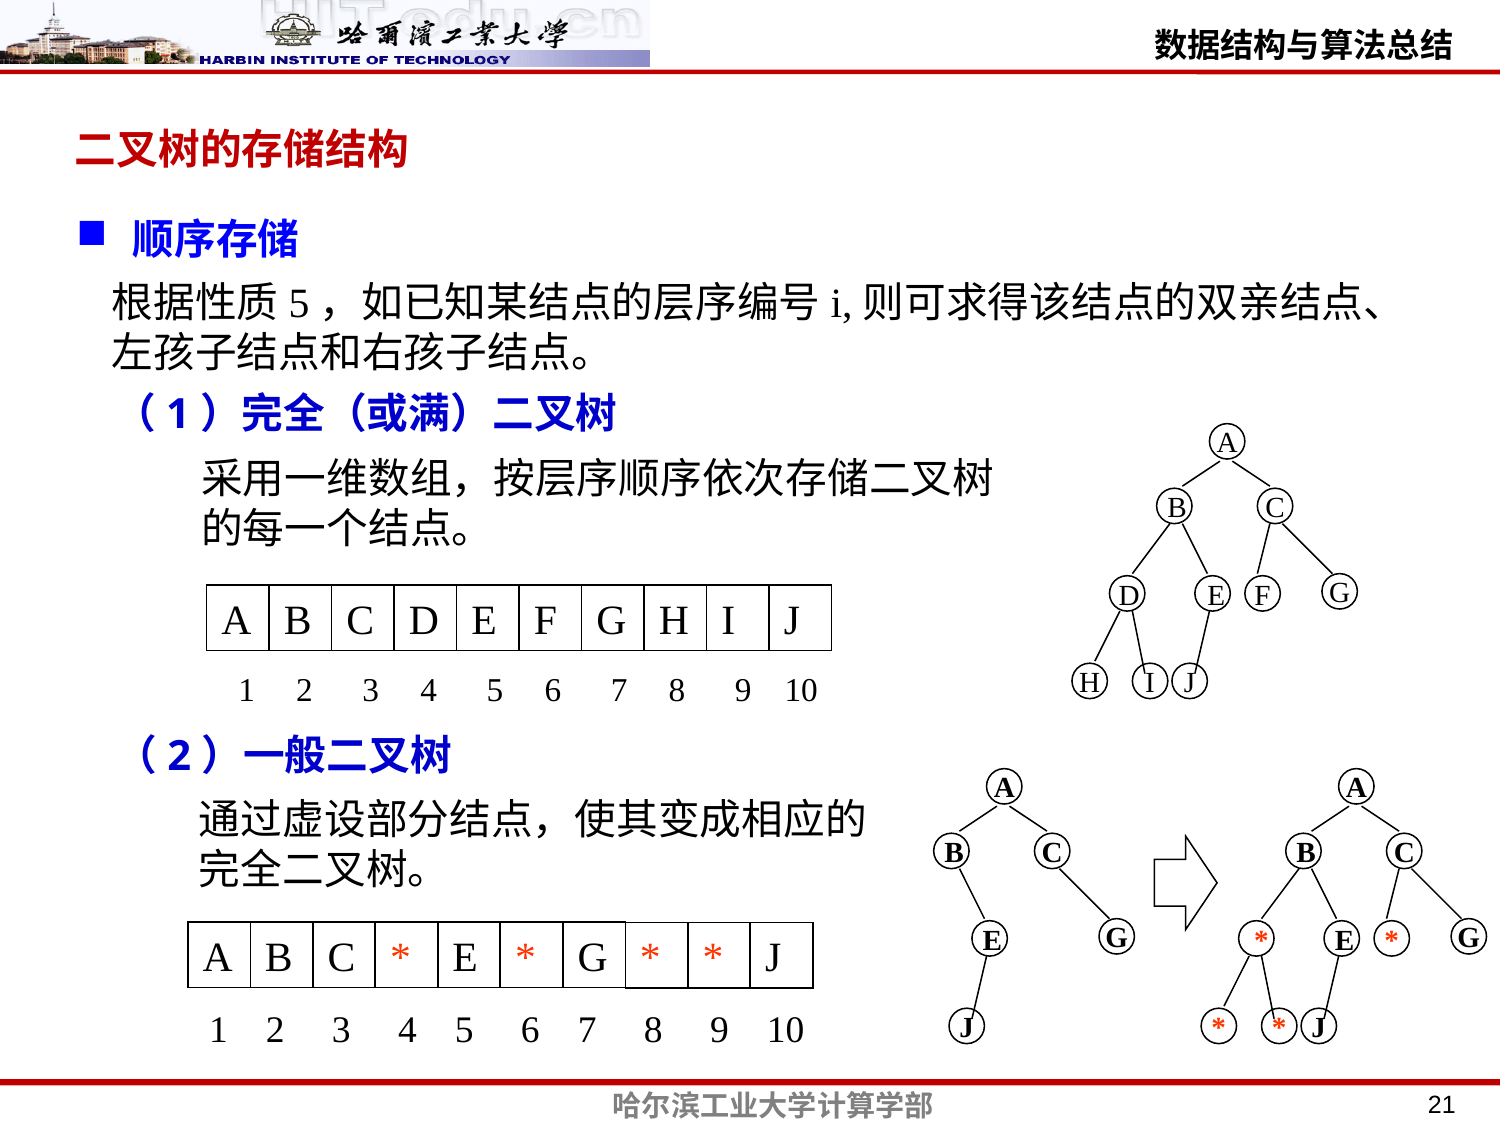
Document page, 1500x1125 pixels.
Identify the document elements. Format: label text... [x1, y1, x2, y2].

text_box 采用一维数组，按层序顺序依次存储二叉树 的每一个结点。 [186, 444, 1010, 560]
text_box 二叉树的存储结构 [60, 115, 701, 181]
text_box 顺序存储 [61, 195, 315, 271]
picture [0, 0, 650, 67]
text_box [1071, 423, 1358, 699]
text_box （1）完全（或满）二叉树 [80, 379, 633, 445]
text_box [109, 720, 1487, 1059]
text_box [206, 584, 839, 717]
text_box 根据性质5，如已知某结点的层序编号i,则可求得该结点的双亲结点、左孩子结点和右孩子结点。 [96, 268, 1452, 384]
